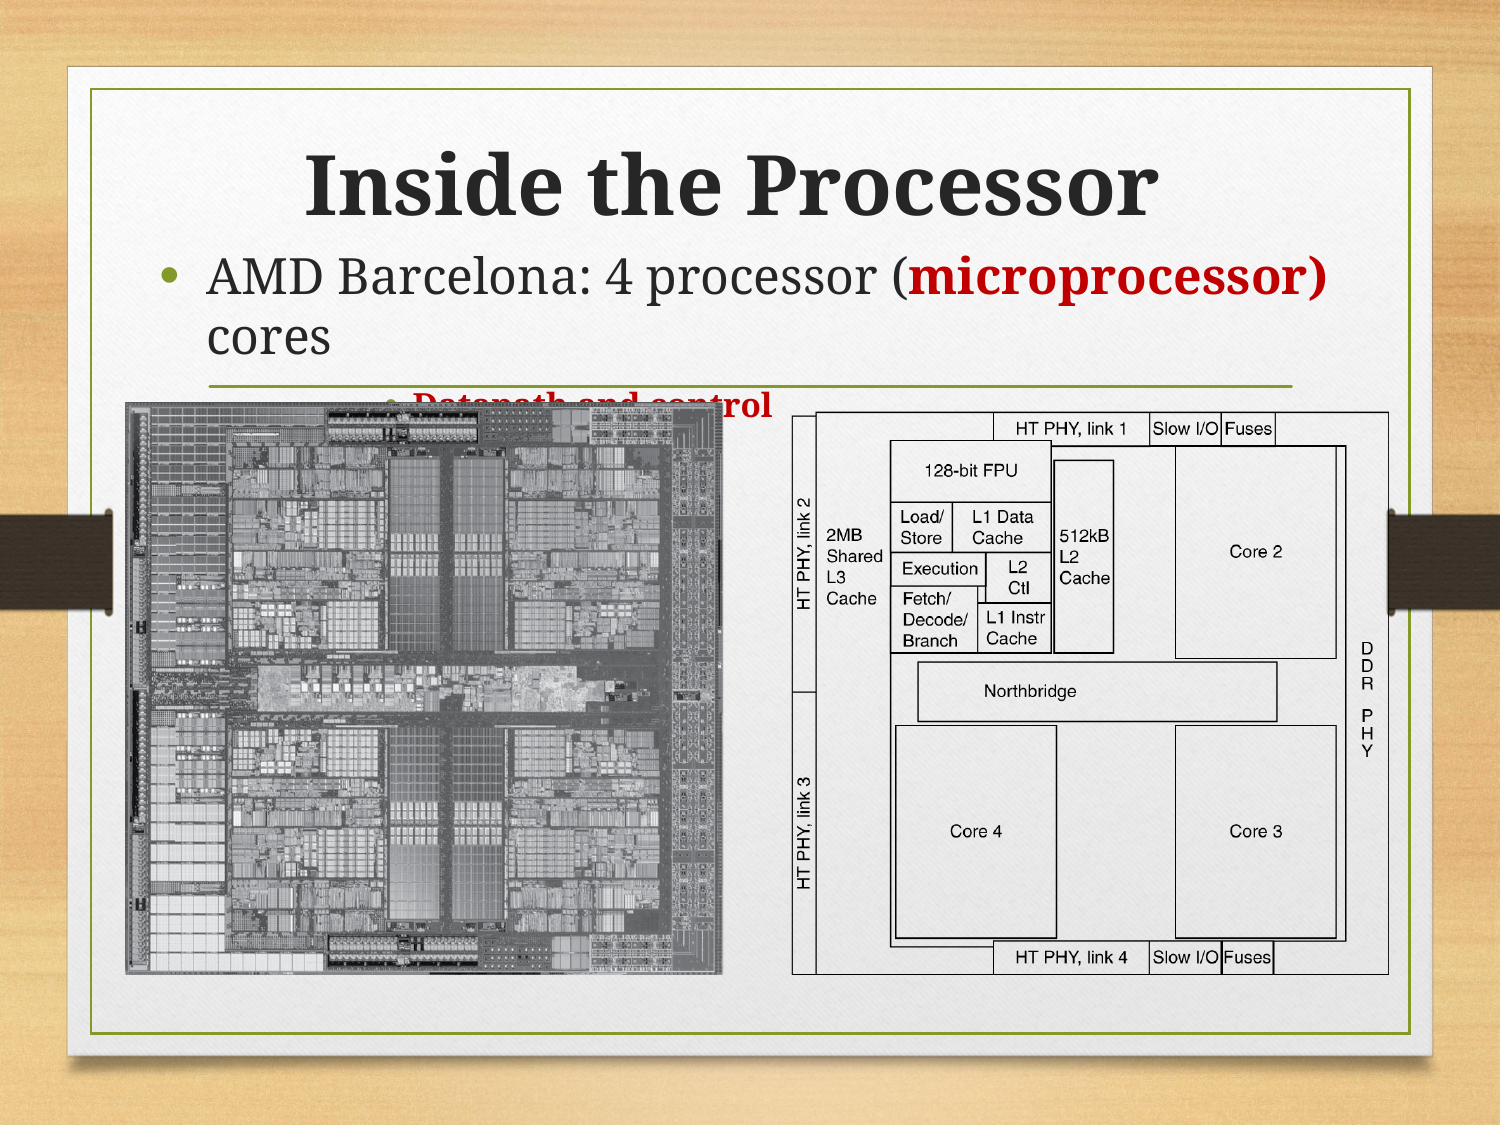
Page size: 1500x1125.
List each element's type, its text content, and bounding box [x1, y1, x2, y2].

list AMD Barcelona: 4 processor (microprocessor) cores Datapath and control [144, 237, 1370, 402]
picture [0, 0, 1500, 1125]
title Inside the Processor [174, 75, 1291, 237]
